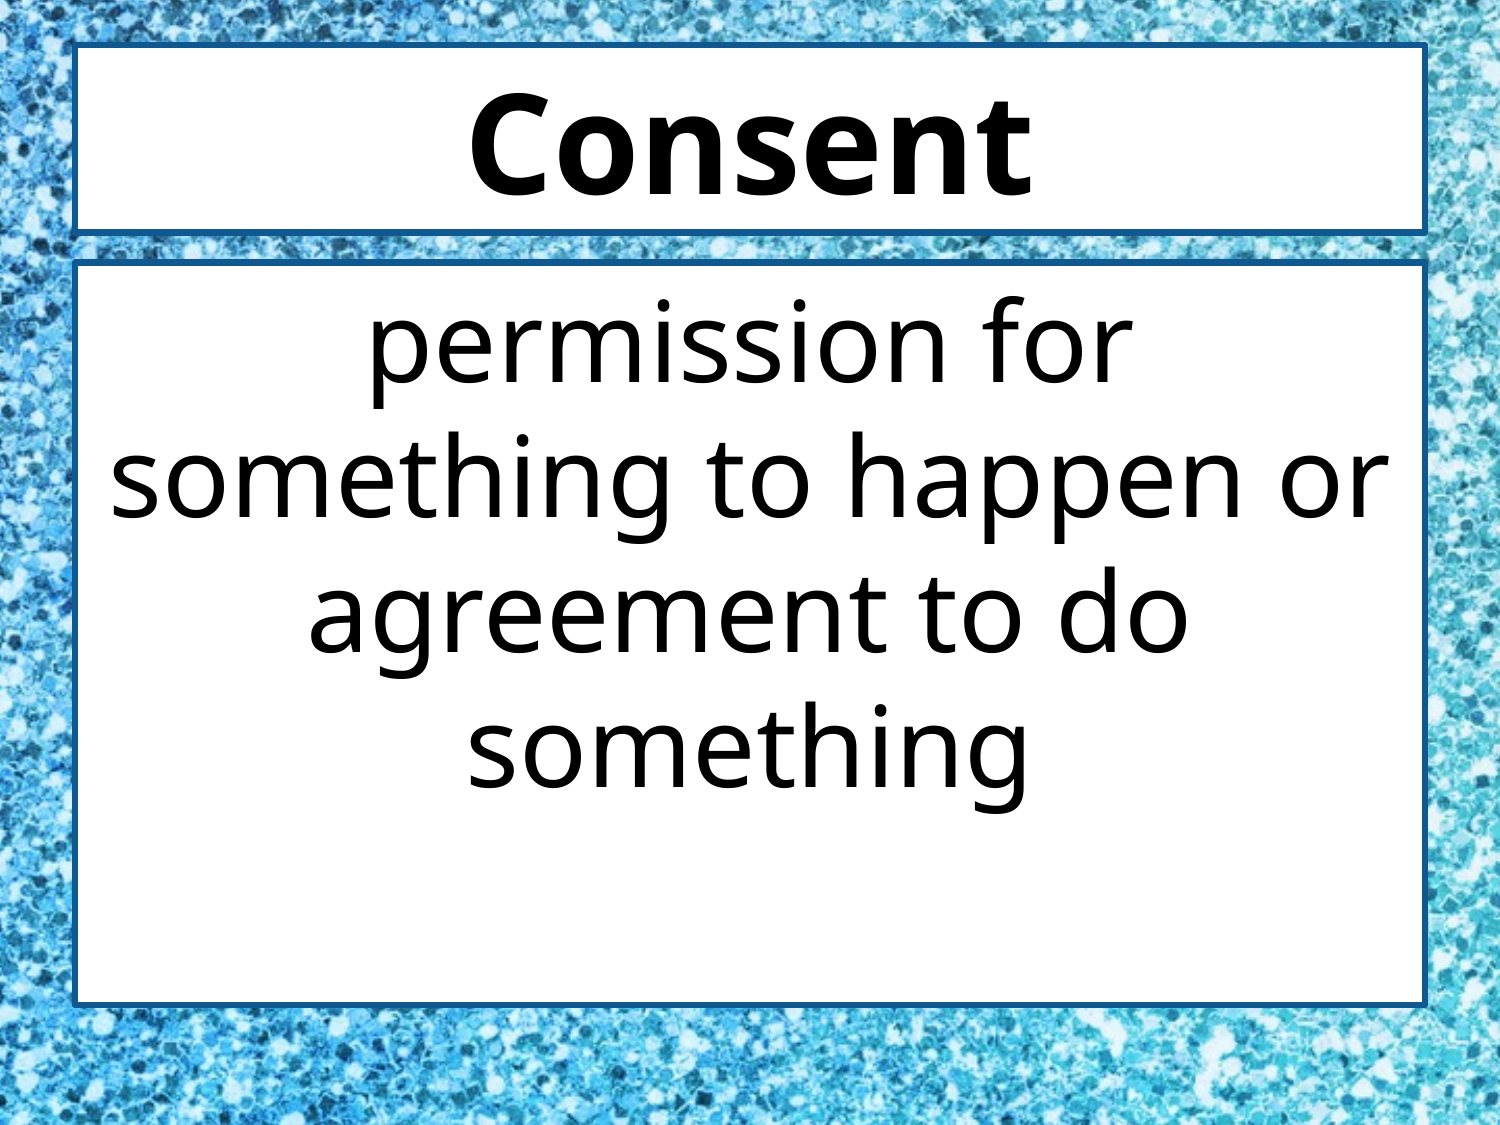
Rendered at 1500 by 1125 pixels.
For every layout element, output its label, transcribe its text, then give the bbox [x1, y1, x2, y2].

list permission for something to happen or agreement to do something [72, 259, 1428, 1008]
title Consent [72, 42, 1428, 236]
picture [0, 0, 1500, 1125]
